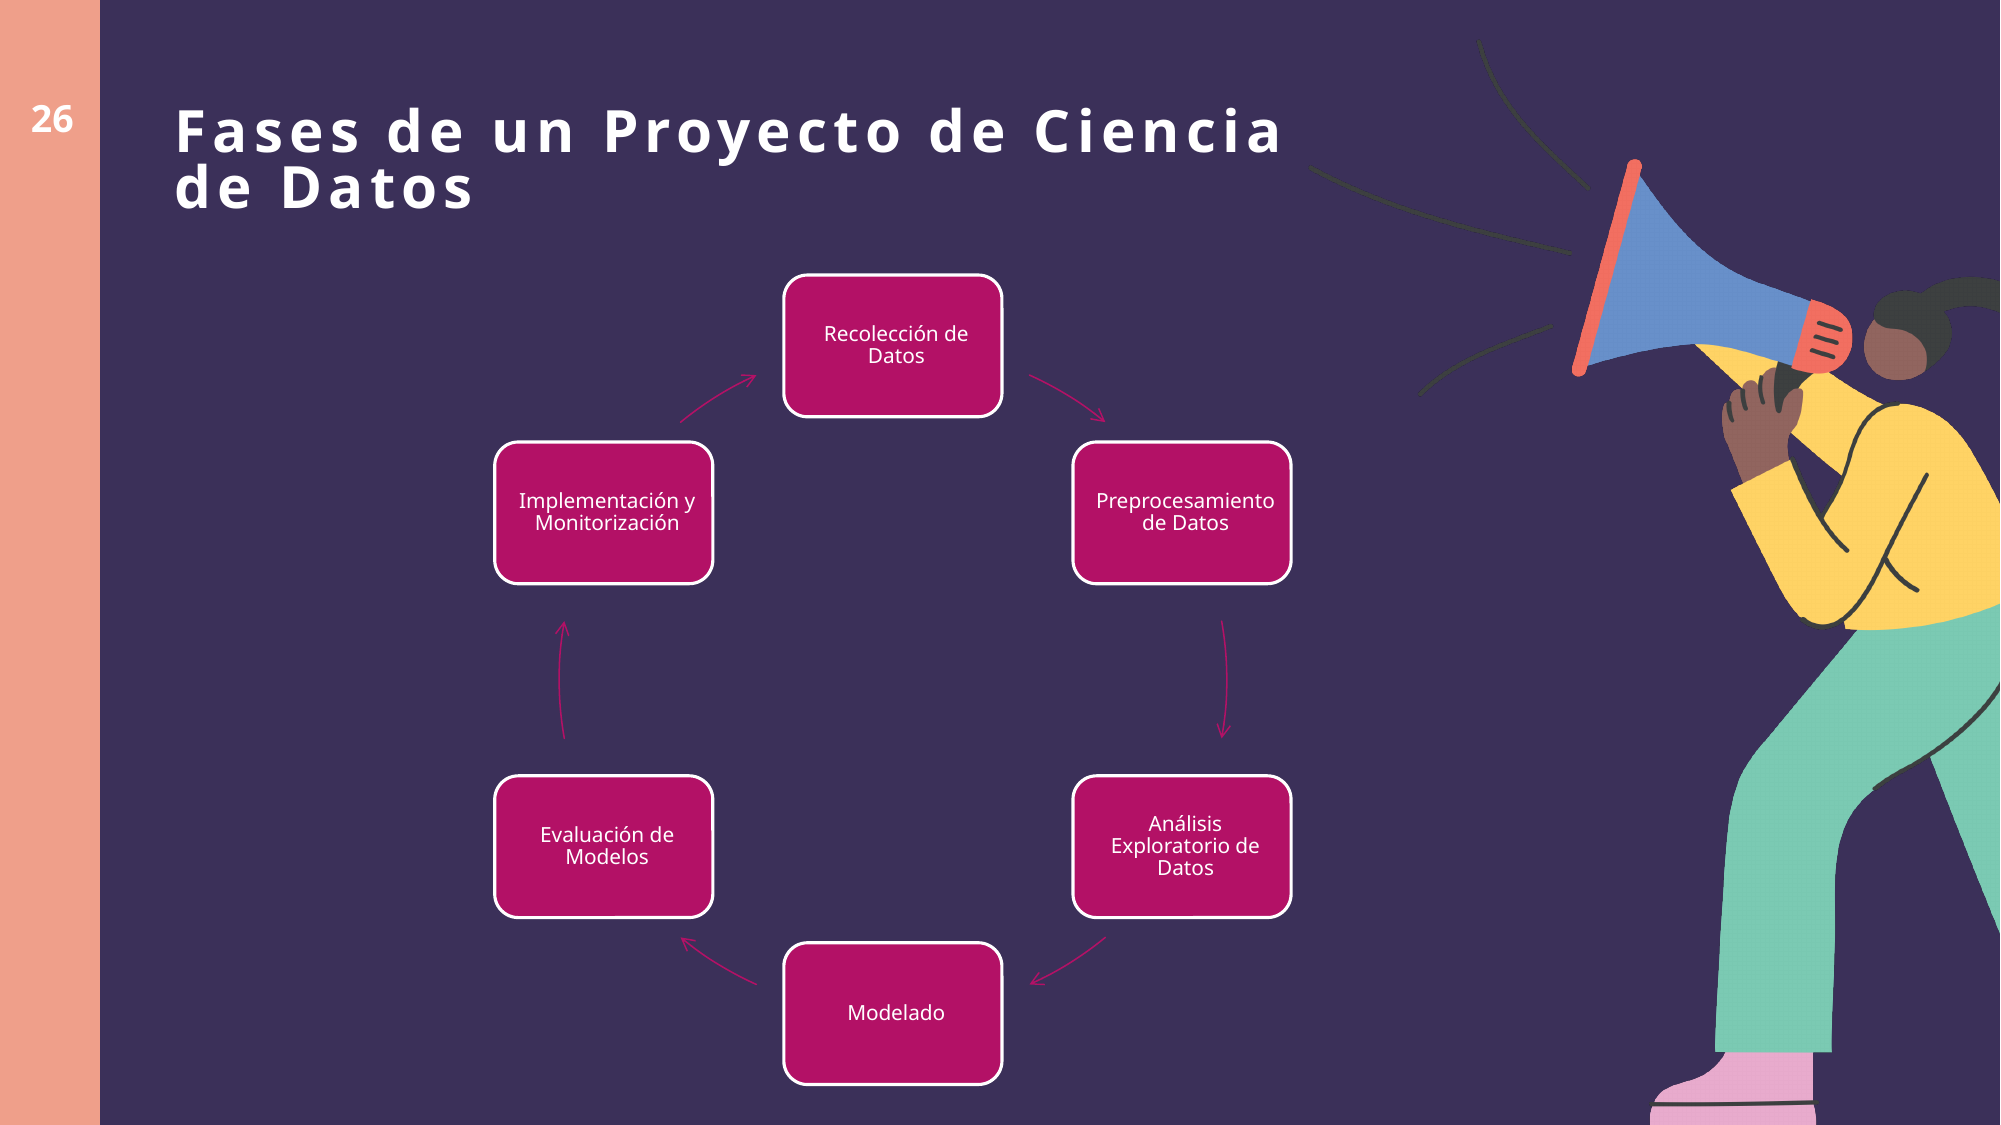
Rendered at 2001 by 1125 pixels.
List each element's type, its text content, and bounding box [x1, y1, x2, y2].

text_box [331, 274, 1455, 1085]
slide_number 26 [2, 93, 103, 154]
picture [1286, 0, 2000, 1125]
title Fases de un Proyecto de Ciencia de Datos [159, 100, 1280, 275]
